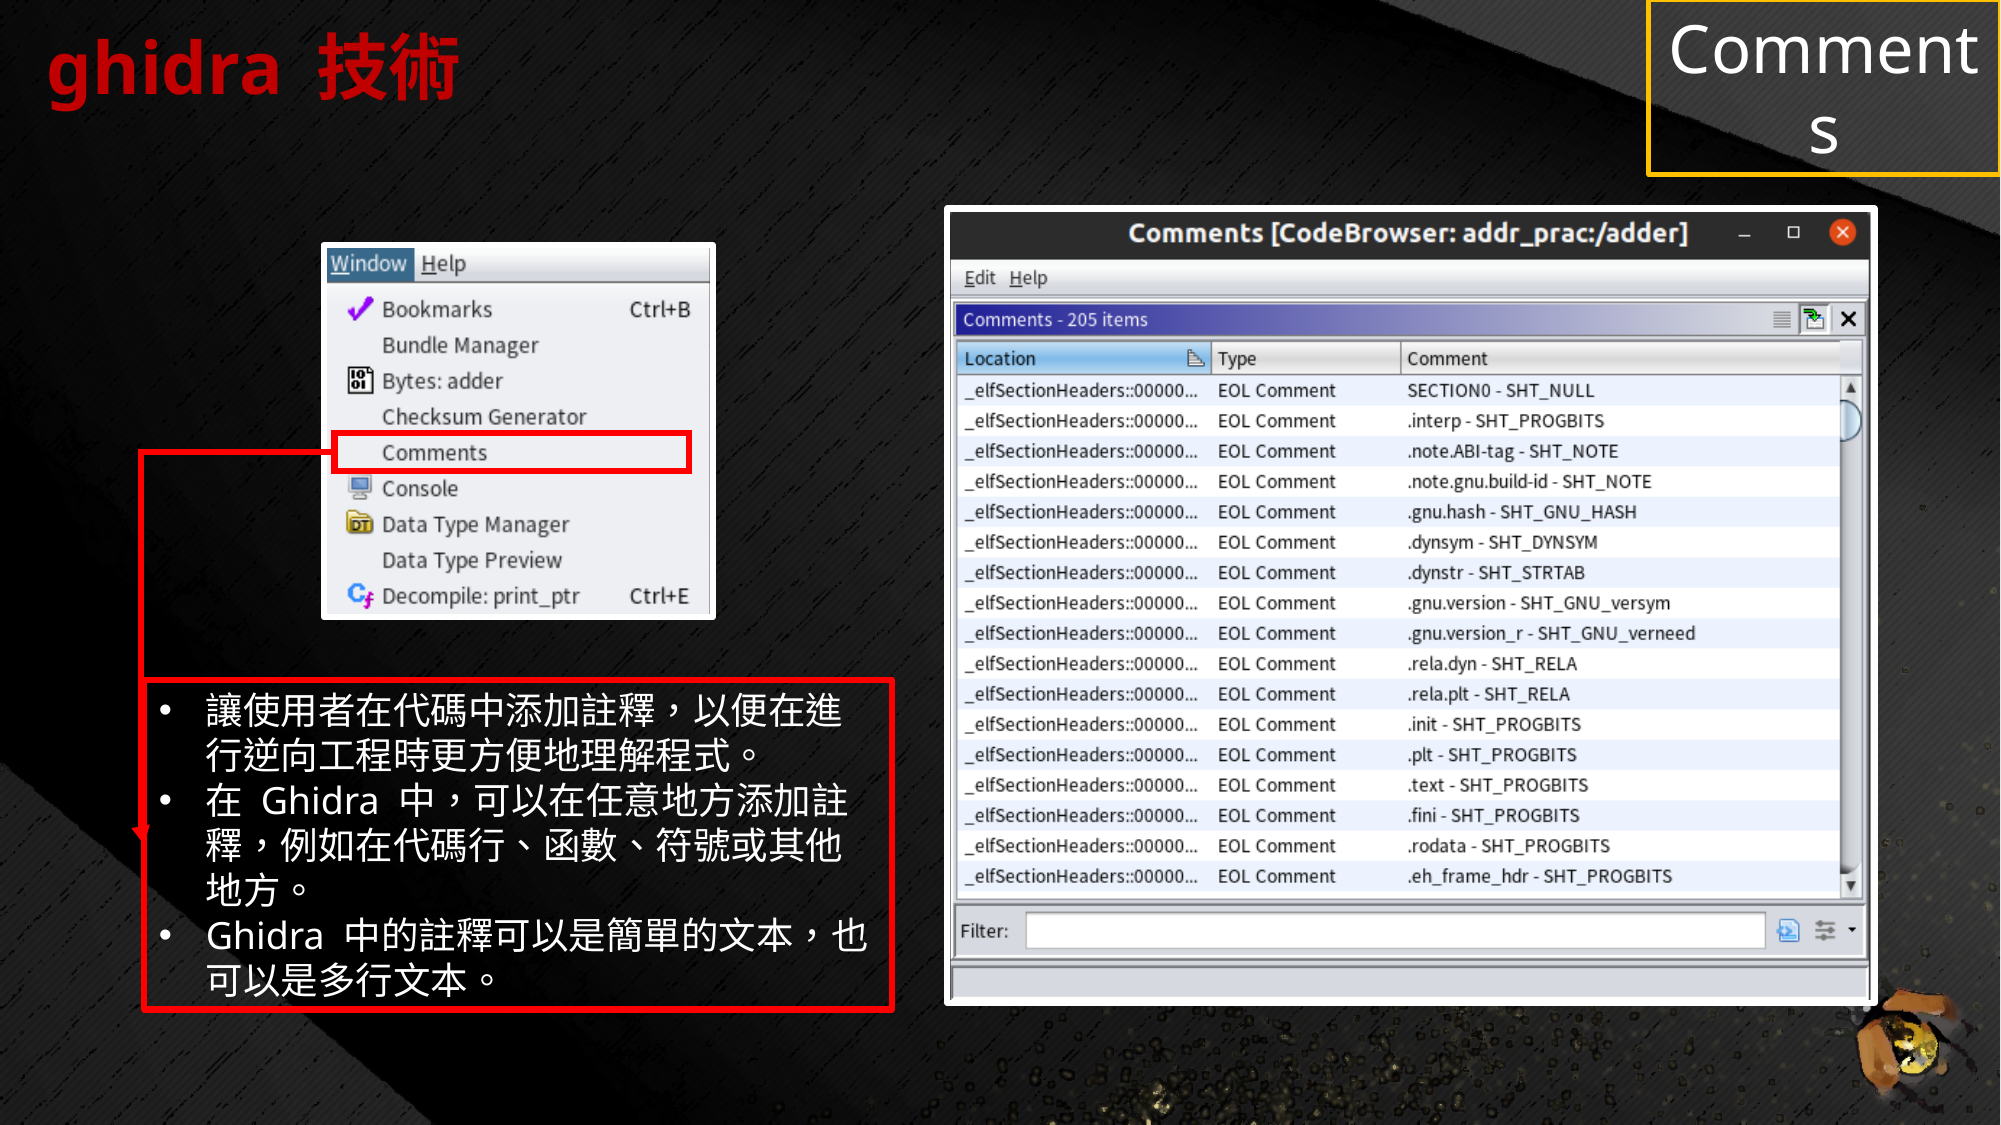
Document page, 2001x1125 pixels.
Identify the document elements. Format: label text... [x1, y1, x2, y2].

text_box Comments [1648, 0, 2000, 175]
title ghidra 技術 [0, 0, 508, 142]
picture [0, 0, 2001, 1125]
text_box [144, 247, 893, 968]
